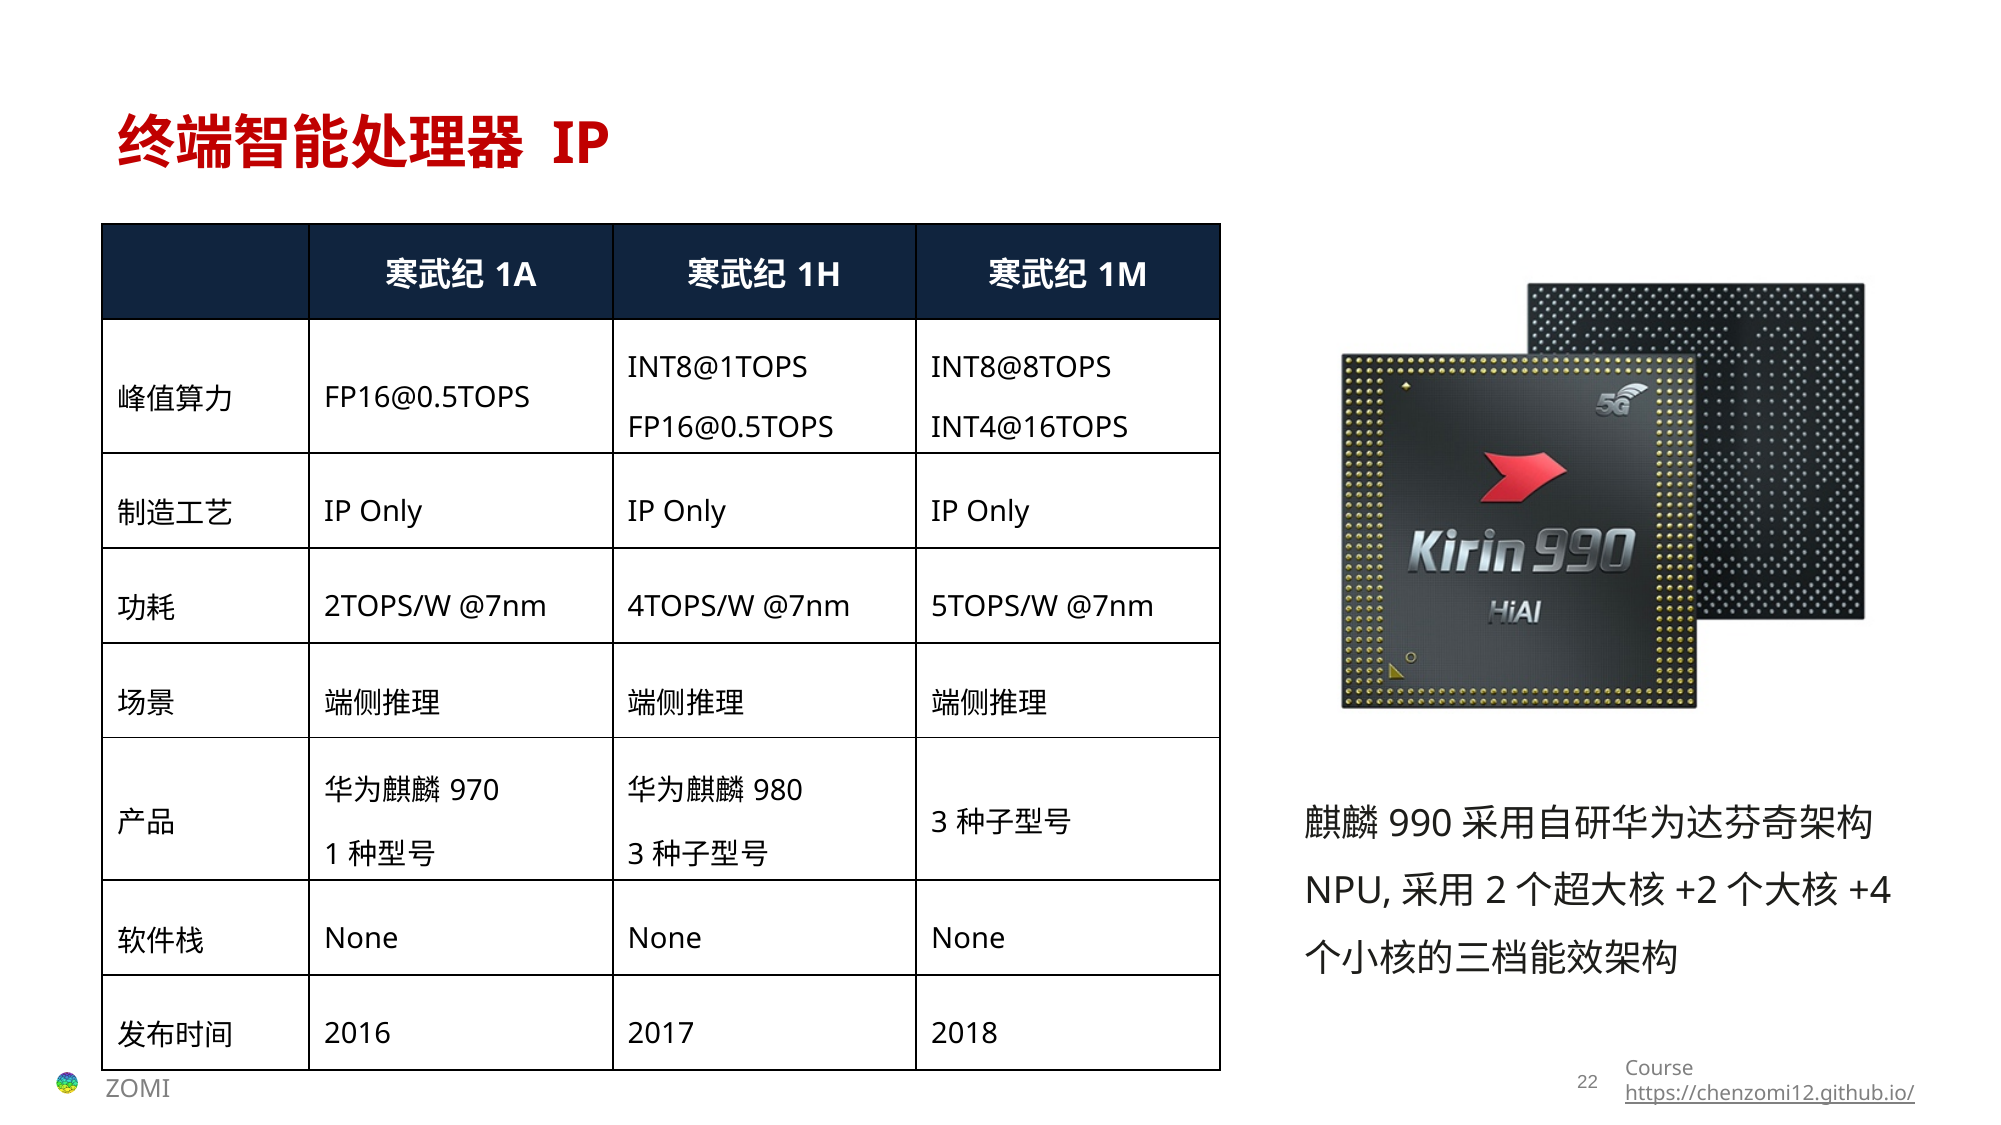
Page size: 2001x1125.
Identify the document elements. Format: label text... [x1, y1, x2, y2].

table_cell 3种子型号 [917, 738, 1219, 879]
table_cell 端侧推理 [917, 644, 1219, 737]
table_cell None [614, 881, 915, 974]
text_box 麒麟990采用自研华为达芬奇架构NPU,采用2个超大核+2个大核+4个小核的三档能效架构 [1289, 768, 1940, 987]
table_header 寒武纪1H [614, 225, 915, 318]
table_cell 2TOPS/W @7nm [310, 549, 612, 642]
table_cell 产品 [103, 738, 308, 879]
table_cell 华为麒麟980 3种子型号 [614, 738, 915, 879]
table_cell INT8@8TOPS INT4@16TOPS [917, 320, 1219, 452]
table_header [103, 225, 308, 318]
table_cell 2018 [917, 976, 1219, 1069]
table_cell 2016 [310, 976, 612, 1069]
table_cell FP16@0.5TOPS [310, 320, 612, 452]
table_cell IP Only [310, 454, 612, 547]
table_cell IP Only [917, 454, 1219, 547]
table_header 寒武纪1A [310, 225, 612, 318]
table_cell INT8@1TOPS FP16@0.5TOPS [614, 320, 915, 452]
table_cell 4TOPS/W @7nm [614, 549, 915, 642]
table_cell 端侧推理 [310, 644, 612, 737]
table_cell 发布时间 [103, 976, 308, 1069]
table_cell 华为麒麟970 1种型号 [310, 738, 612, 879]
table_cell 5TOPS/W @7nm [917, 549, 1219, 642]
picture [1318, 266, 1885, 726]
table_cell 端侧推理 [614, 644, 915, 737]
picture [57, 1073, 77, 1093]
table_cell None [310, 881, 612, 974]
table_cell 软件栈 [103, 881, 308, 974]
table_cell 功耗 [103, 549, 308, 642]
table_cell None [917, 881, 1219, 974]
title 终端智能处理器 IP [102, 91, 1901, 189]
table_cell 制造工艺 [103, 454, 308, 547]
table_header 寒武纪1M [917, 225, 1219, 318]
table_cell IP Only [614, 454, 915, 547]
table_cell 峰值算力 [103, 320, 308, 452]
table_cell 2017 [614, 976, 915, 1069]
table_cell 场景 [103, 644, 308, 737]
